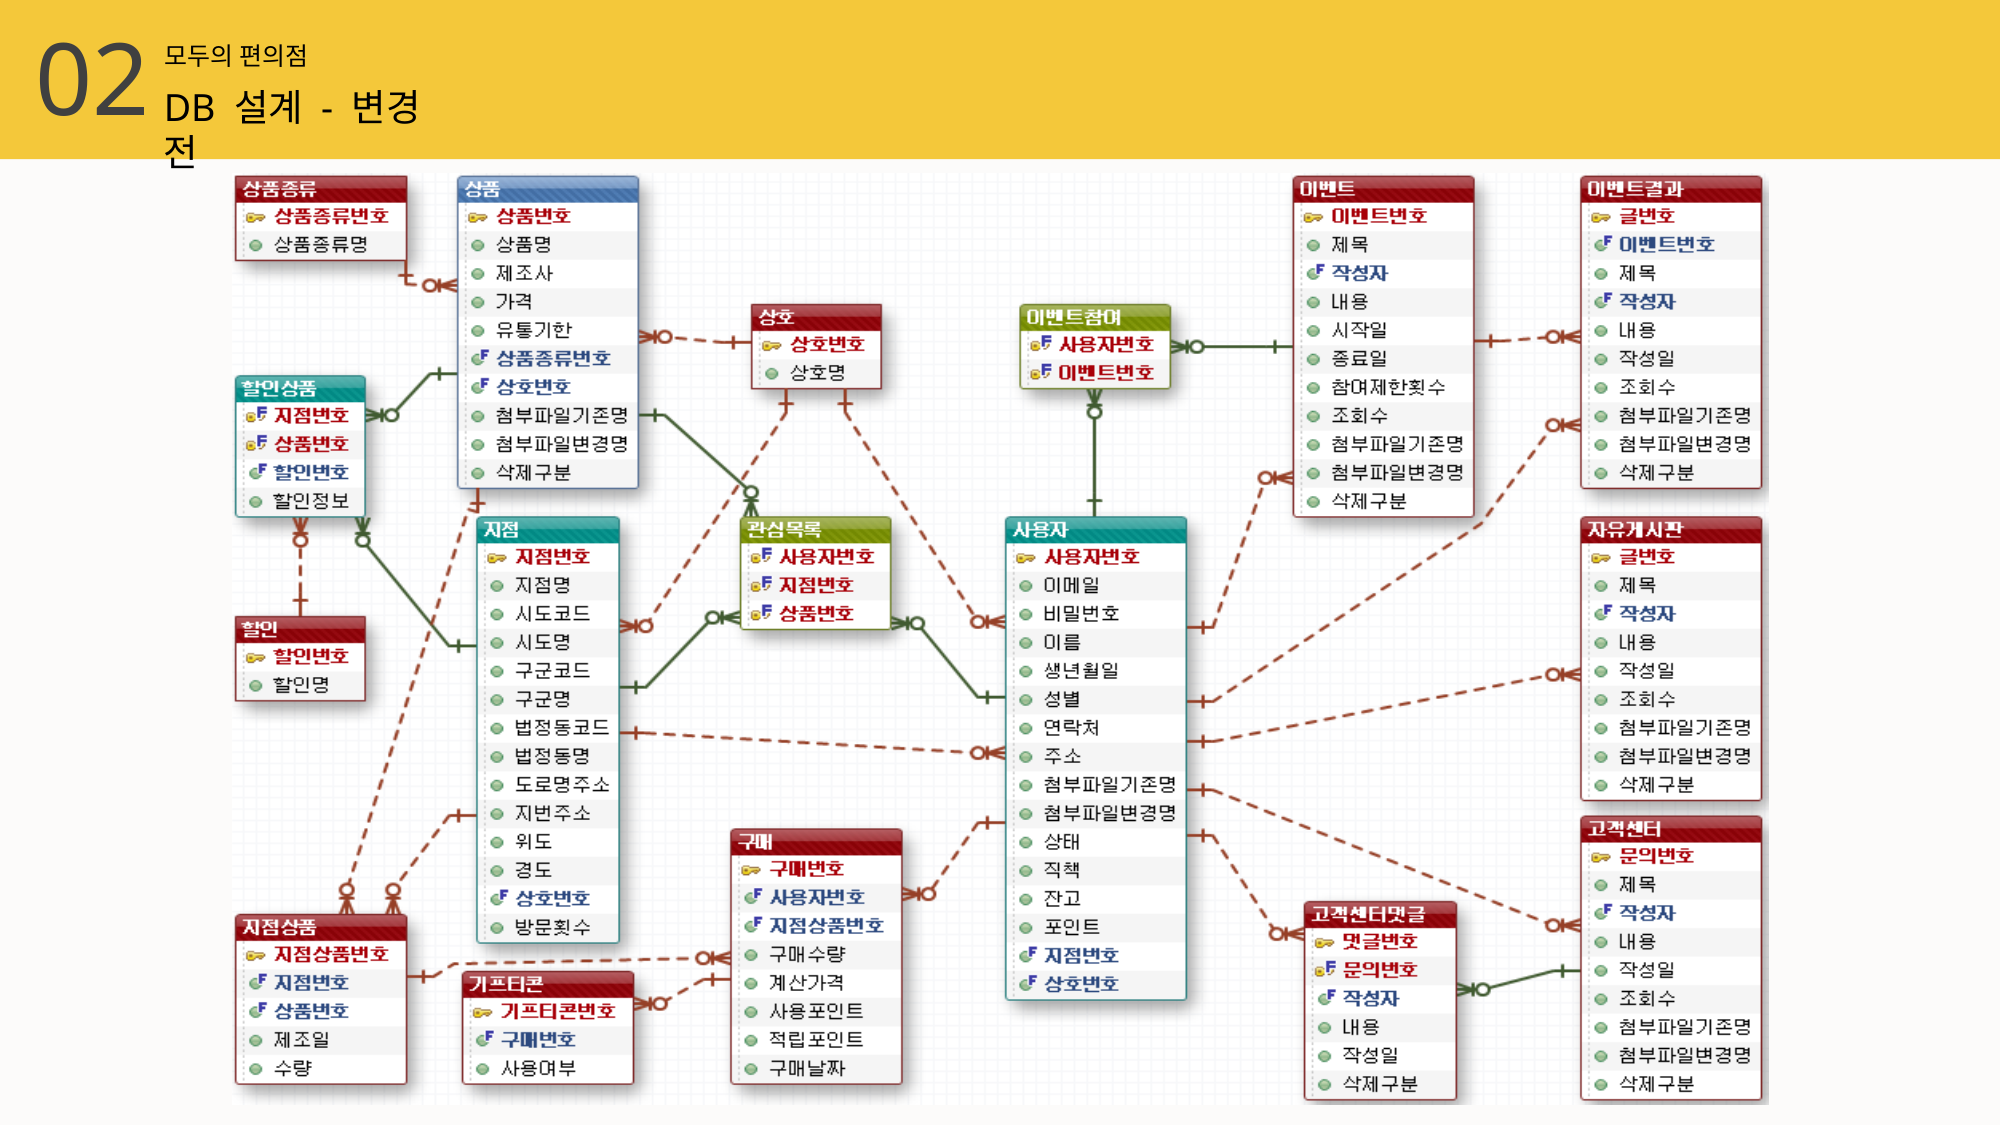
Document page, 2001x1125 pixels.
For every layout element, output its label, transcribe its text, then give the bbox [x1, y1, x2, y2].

text_box [0, 0, 2000, 160]
text_box 모두의 편의점 [205, 33, 324, 76]
picture [232, 173, 1769, 1105]
text_box 02 [20, 8, 205, 144]
text_box DB 설계 - 변경 전 [148, 76, 454, 182]
